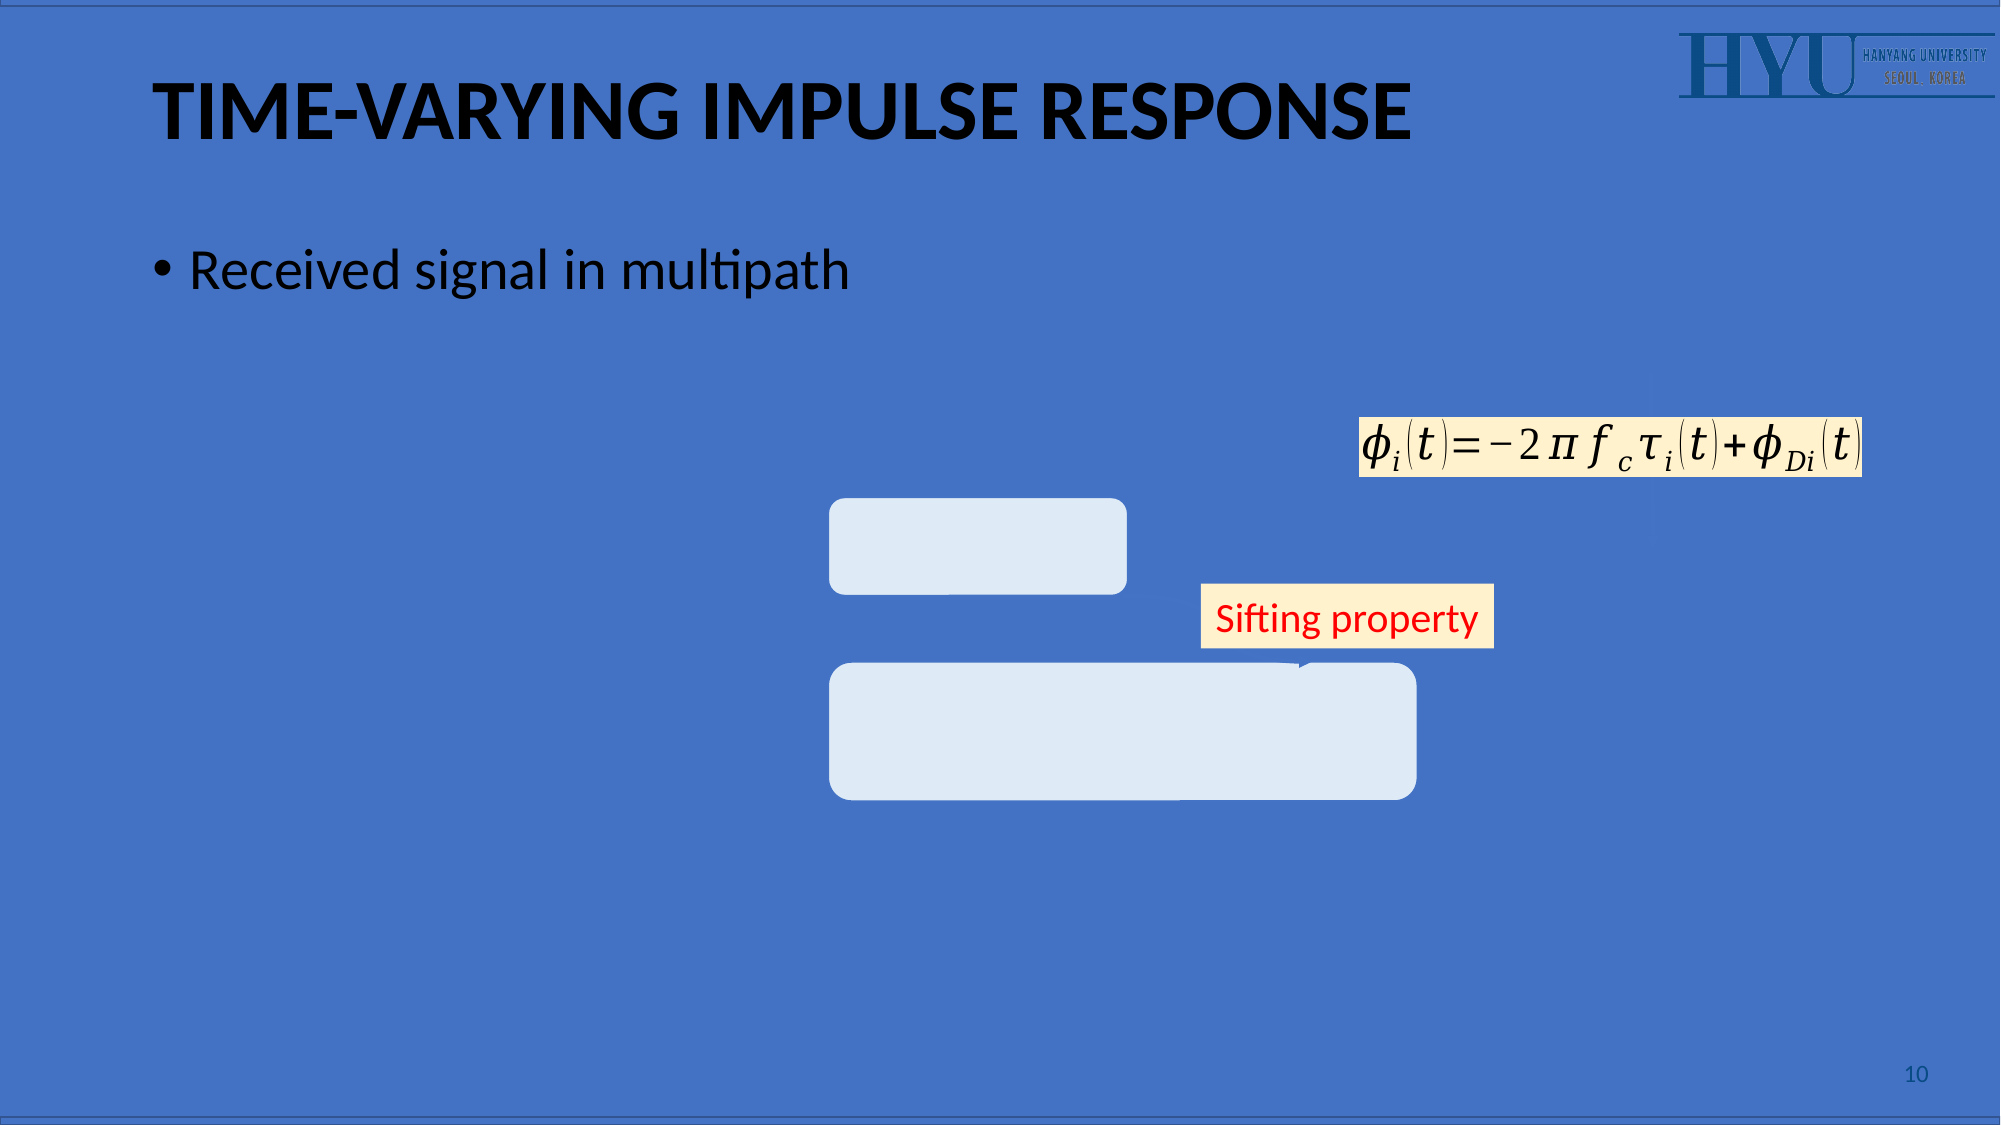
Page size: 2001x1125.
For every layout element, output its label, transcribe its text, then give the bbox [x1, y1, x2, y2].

text_box [827, 660, 1419, 803]
text_box [826, 496, 1130, 597]
text_box Sifting property [1200, 583, 1494, 649]
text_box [1122, 595, 1312, 662]
picture [1679, 33, 1995, 98]
slide_number 10 [1494, 1042, 1944, 1103]
title Time-varying Impulse Response [137, 57, 1863, 167]
